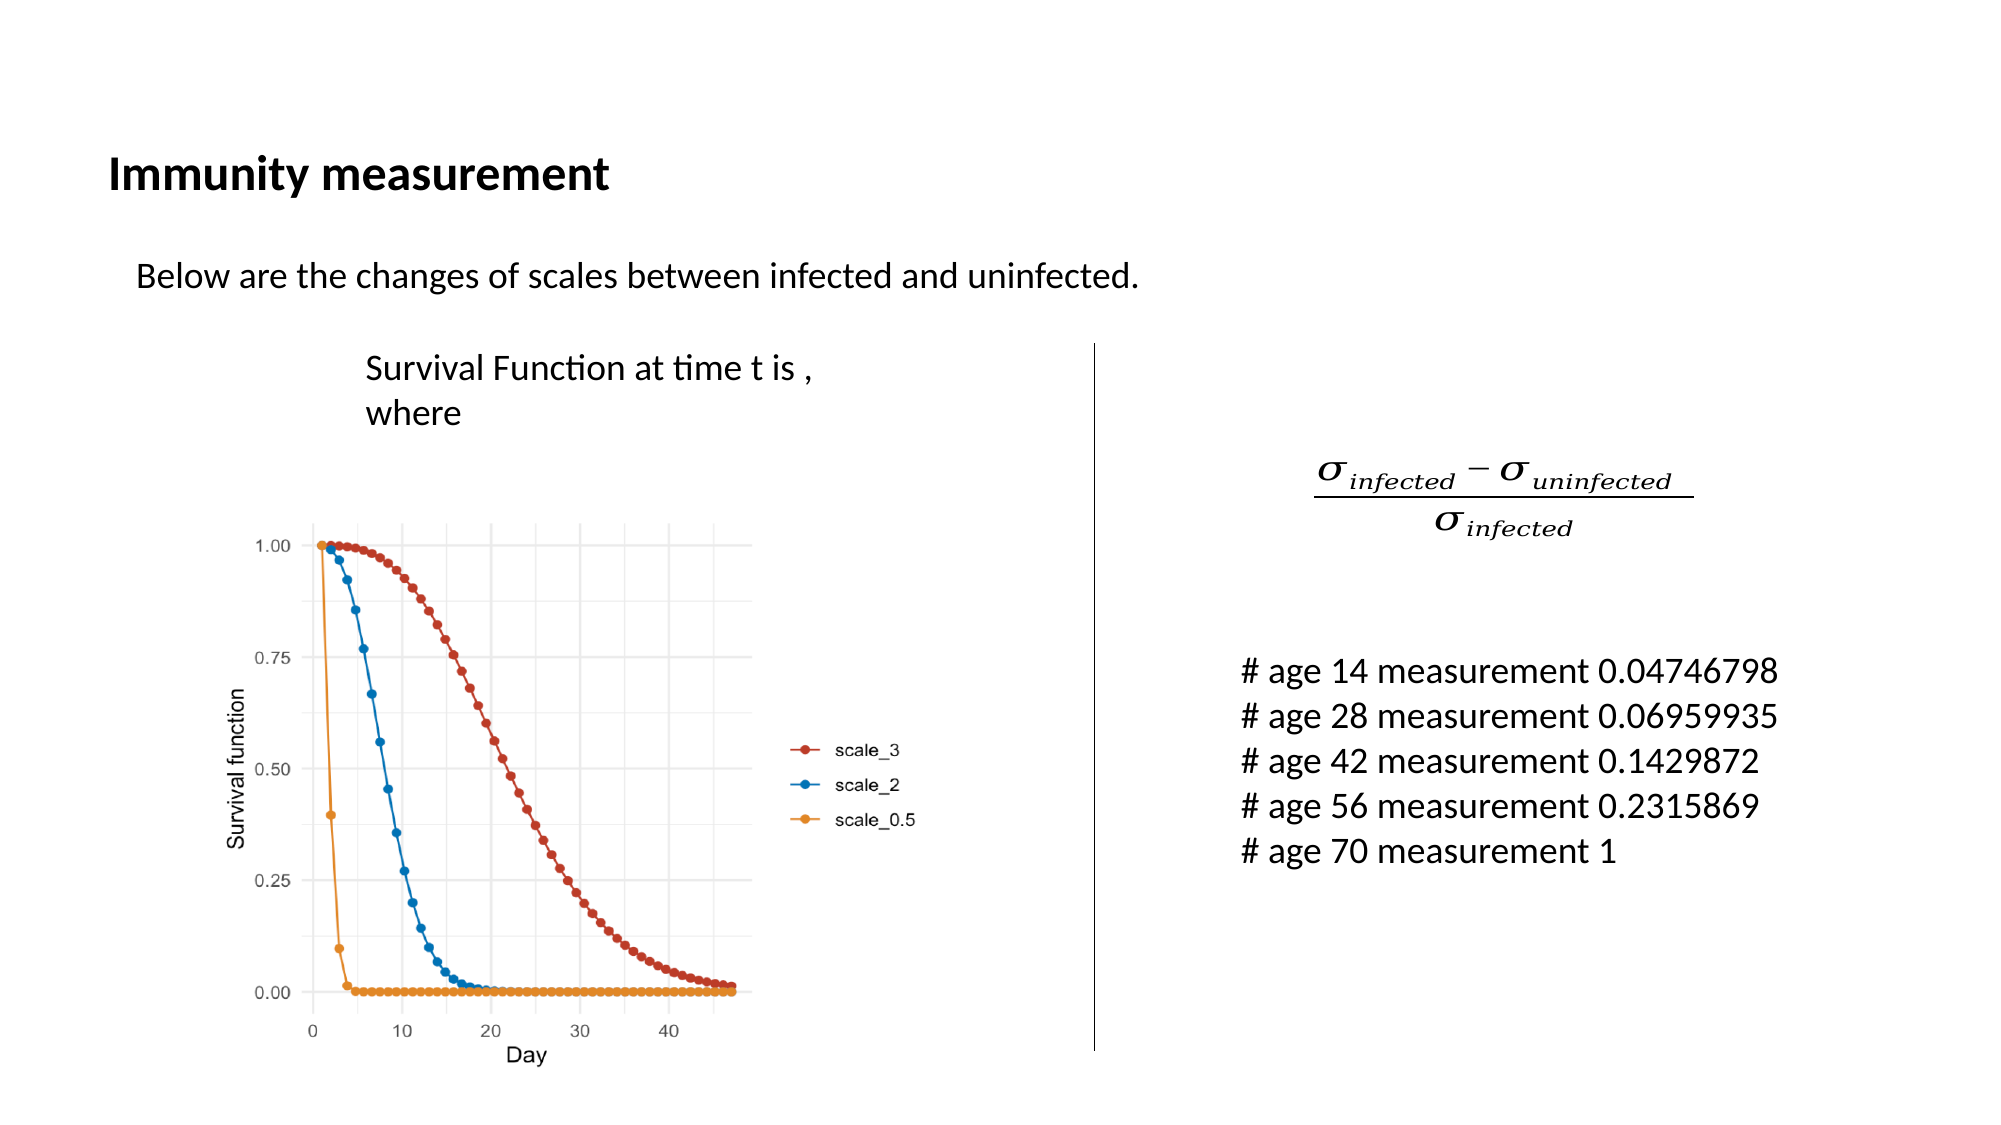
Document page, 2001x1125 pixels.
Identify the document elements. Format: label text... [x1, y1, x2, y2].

text_box Immunity measurement [93, 132, 1095, 208]
picture [209, 506, 932, 1071]
text_box Below are the changes of scales between infected and uninfected. [121, 243, 1741, 304]
text_box # age 14 measurement 0.04746798 # age 28 measurement 0.06959935 # age 42 measurement 0.1429872 # age 56 measurement 0.2315869 # age 70 measurement 1 [1225, 638, 1927, 879]
